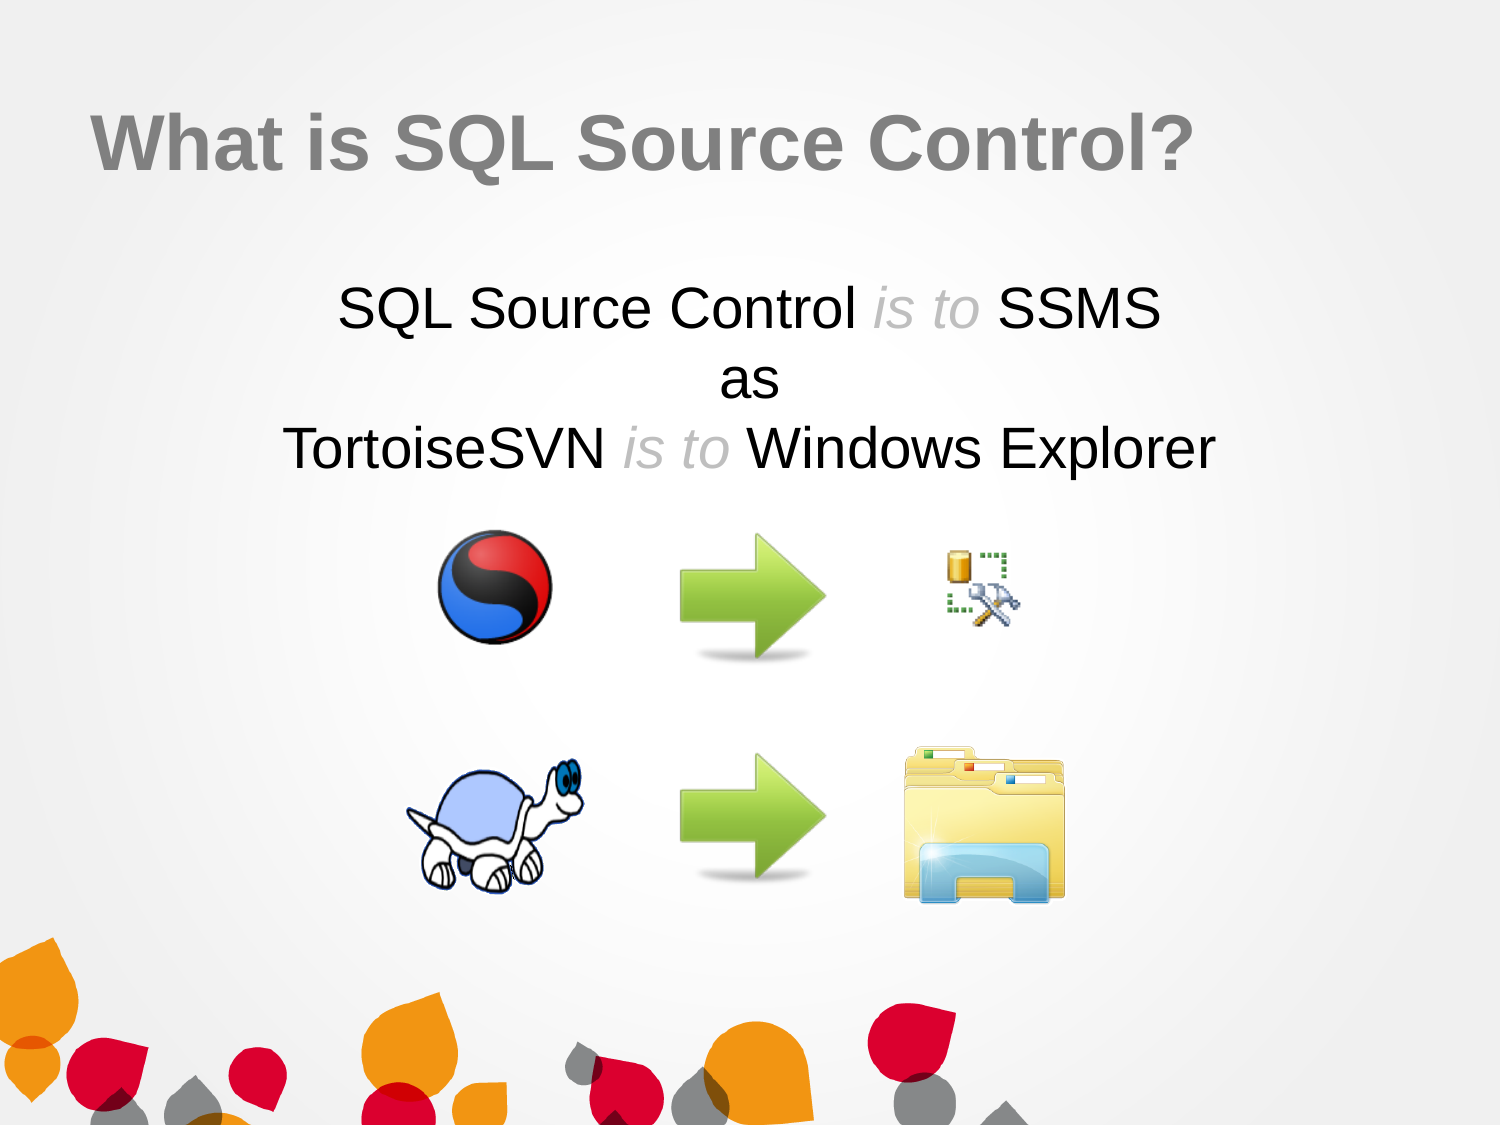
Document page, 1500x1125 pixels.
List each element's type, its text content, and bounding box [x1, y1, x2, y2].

title What is SQL Source Control? [75, 45, 1425, 233]
list SQL Source Control is to SSMS as TortoiseSVN is to Windows Explorer [75, 262, 1425, 1005]
picture [0, 0, 1500, 1125]
